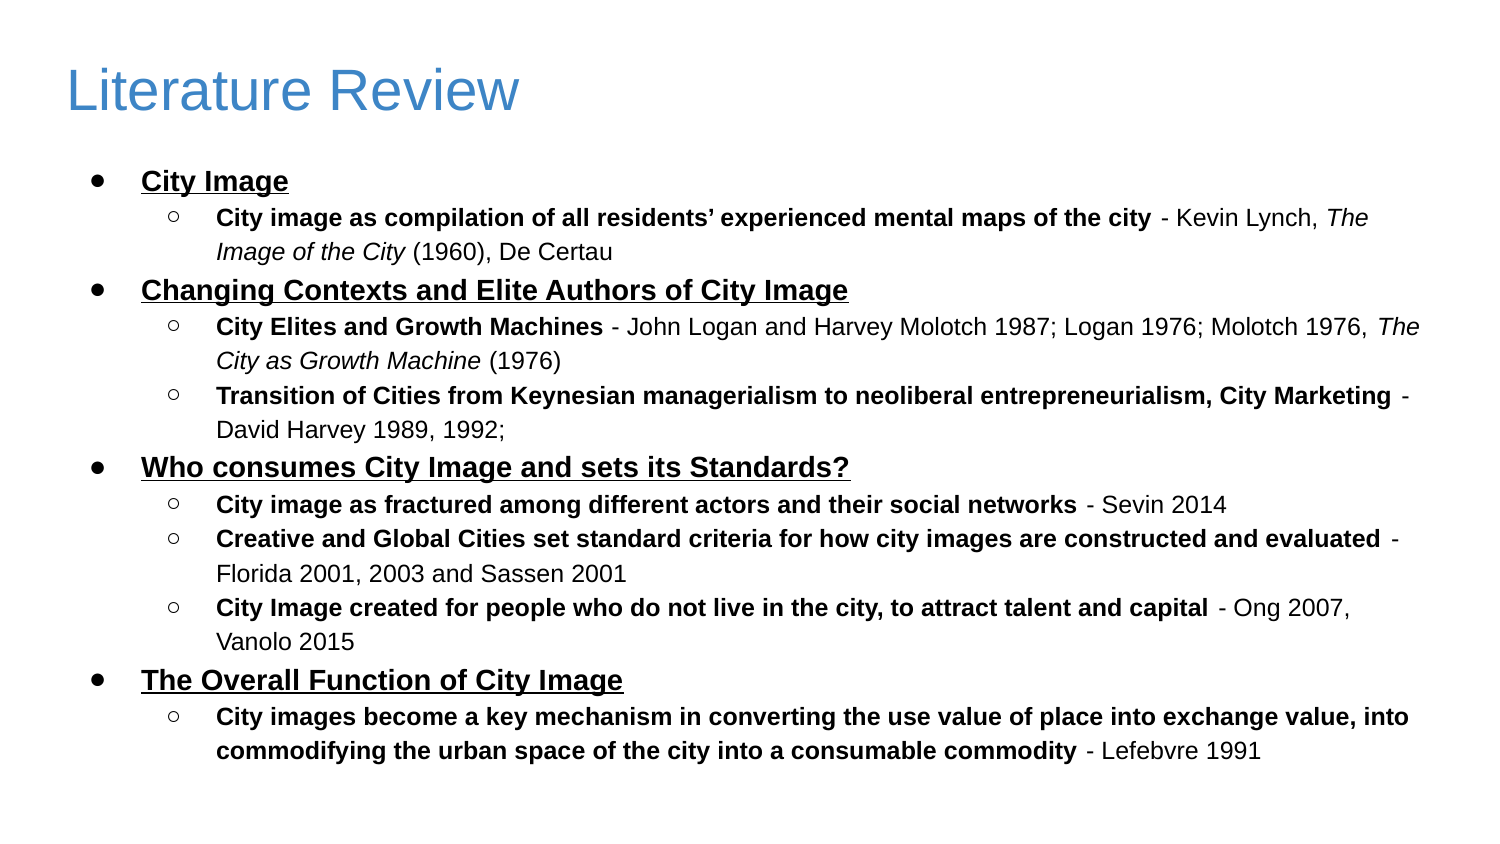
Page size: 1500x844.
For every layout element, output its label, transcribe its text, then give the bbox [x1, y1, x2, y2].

title Literature Review [51, 36, 1449, 131]
list City Image City image as compilation of all residents’ experienced mental maps of the city - Kevin Lynch, The Image of the City (1960), De Certau Changing Contexts and Elite Authors of City Image City Elites and Growth Machines - John Logan and Harvey Molotch 1987; Logan 1976; Molotch 1976, The City as Growth Machine (1976) Transition of Cities from Keynesian managerialism to neoliberal entrepreneurialism, City Marketing - David Harvey 1989, 1992; Who consumes City Image and sets its Standards? City image as fractured among different actors and their social networks - Sevin 2014 Creative and Global Cities set standard criteria for how city images are constructed and evaluated - Florida 2001, 2003 and Sassen 2001 City Image created for people who do not live in the city, to attract talent and capital - Ong 2007, Vanolo 2015 The Overall Function of City Image City images become a key mechanism in converting the use value of place into exchange value, into commodifying the urban space of the city into a consumable commodity - Lefebvre 1991 [51, 141, 1449, 703]
